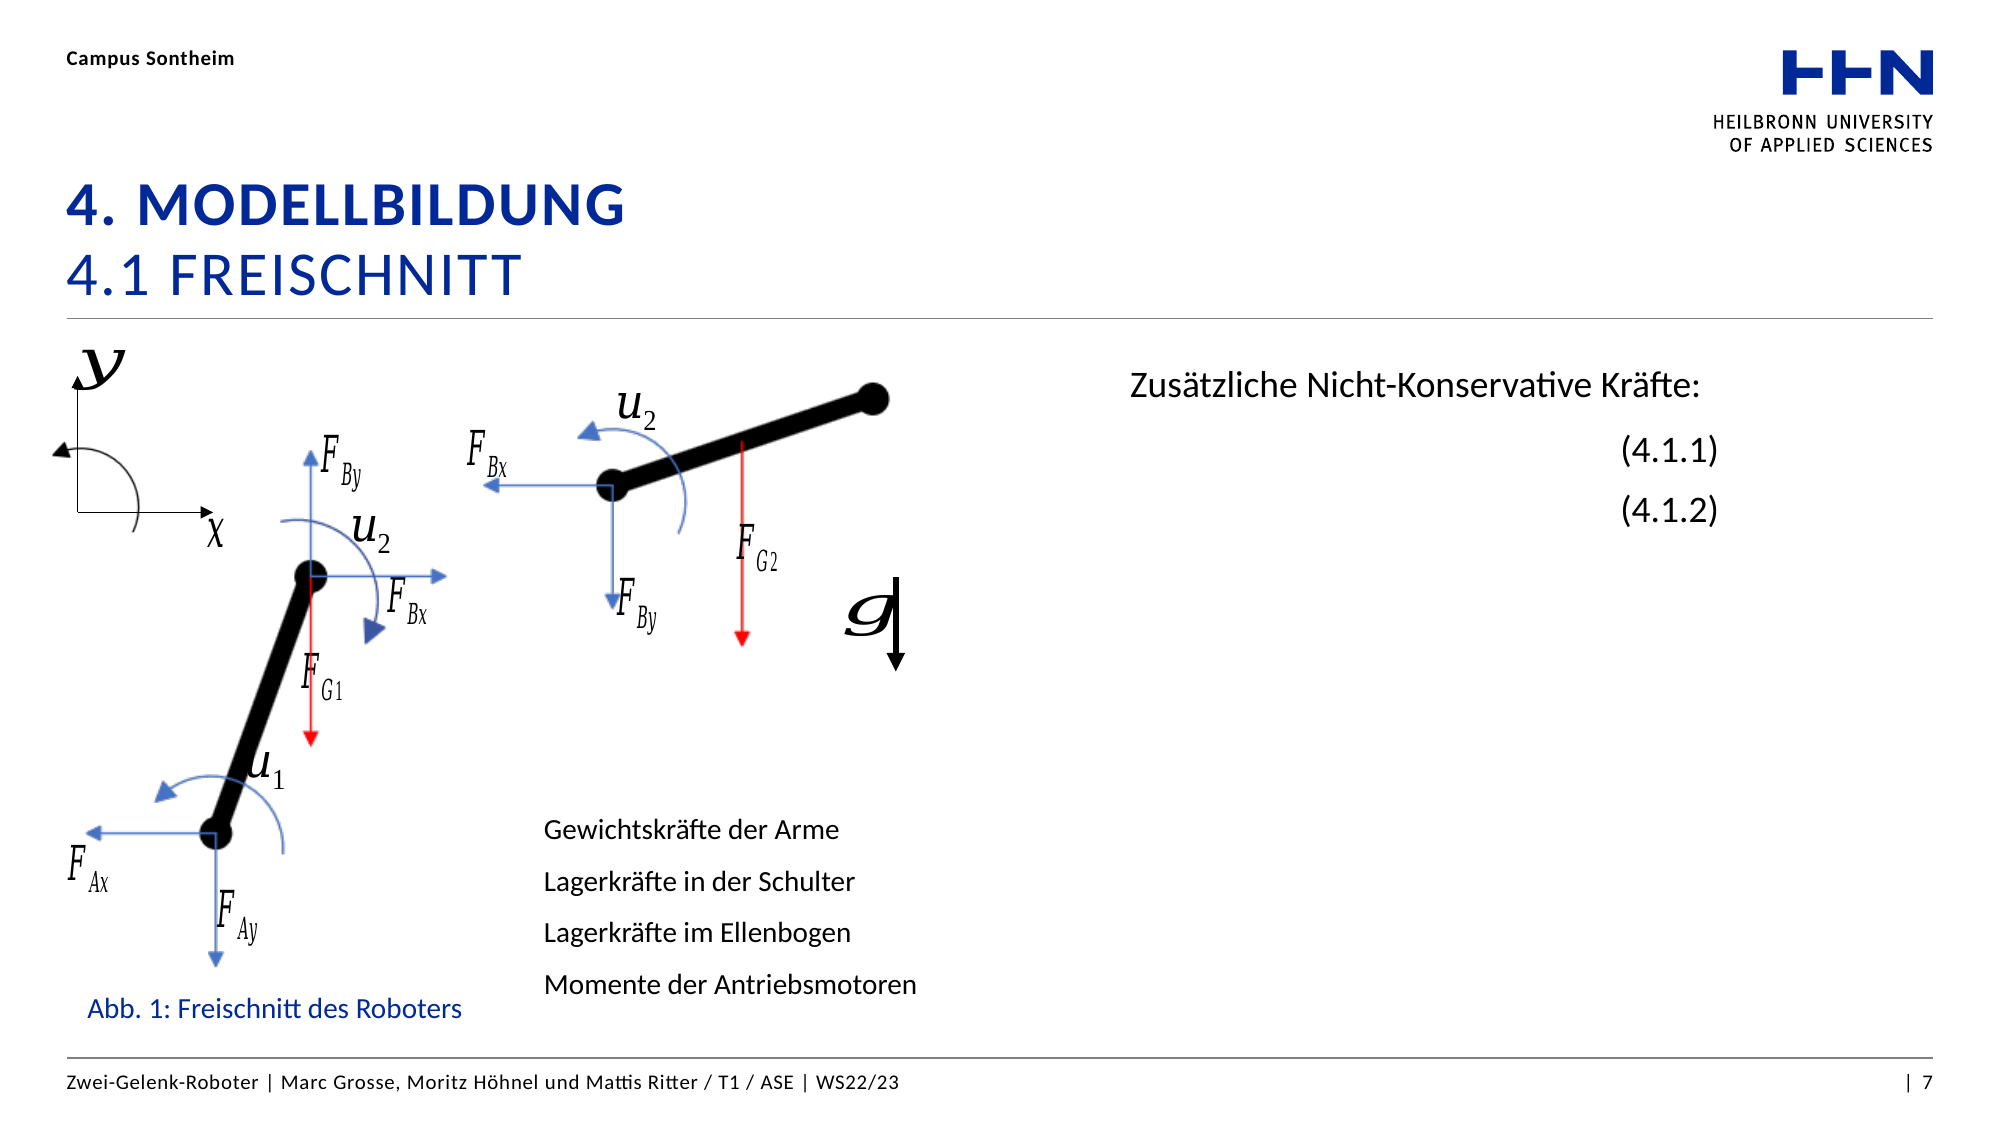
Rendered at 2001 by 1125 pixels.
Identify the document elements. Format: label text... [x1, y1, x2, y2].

title 4. Modellbildung 4.1 Freischnitt [66, 169, 1933, 311]
footer Zwei-Gelenk-Roboter | Marc Grosse, Moritz Höhnel und Mattis Ritter / T1 / ASE | WS22/23 [66, 1068, 1277, 1105]
text_box Abb. 1: Freischnitt des Roboters [72, 981, 486, 1032]
slide_number | 7 [1621, 1068, 1933, 1105]
picture [45, 375, 898, 986]
slide_number Campus Sontheim [66, 45, 1277, 81]
